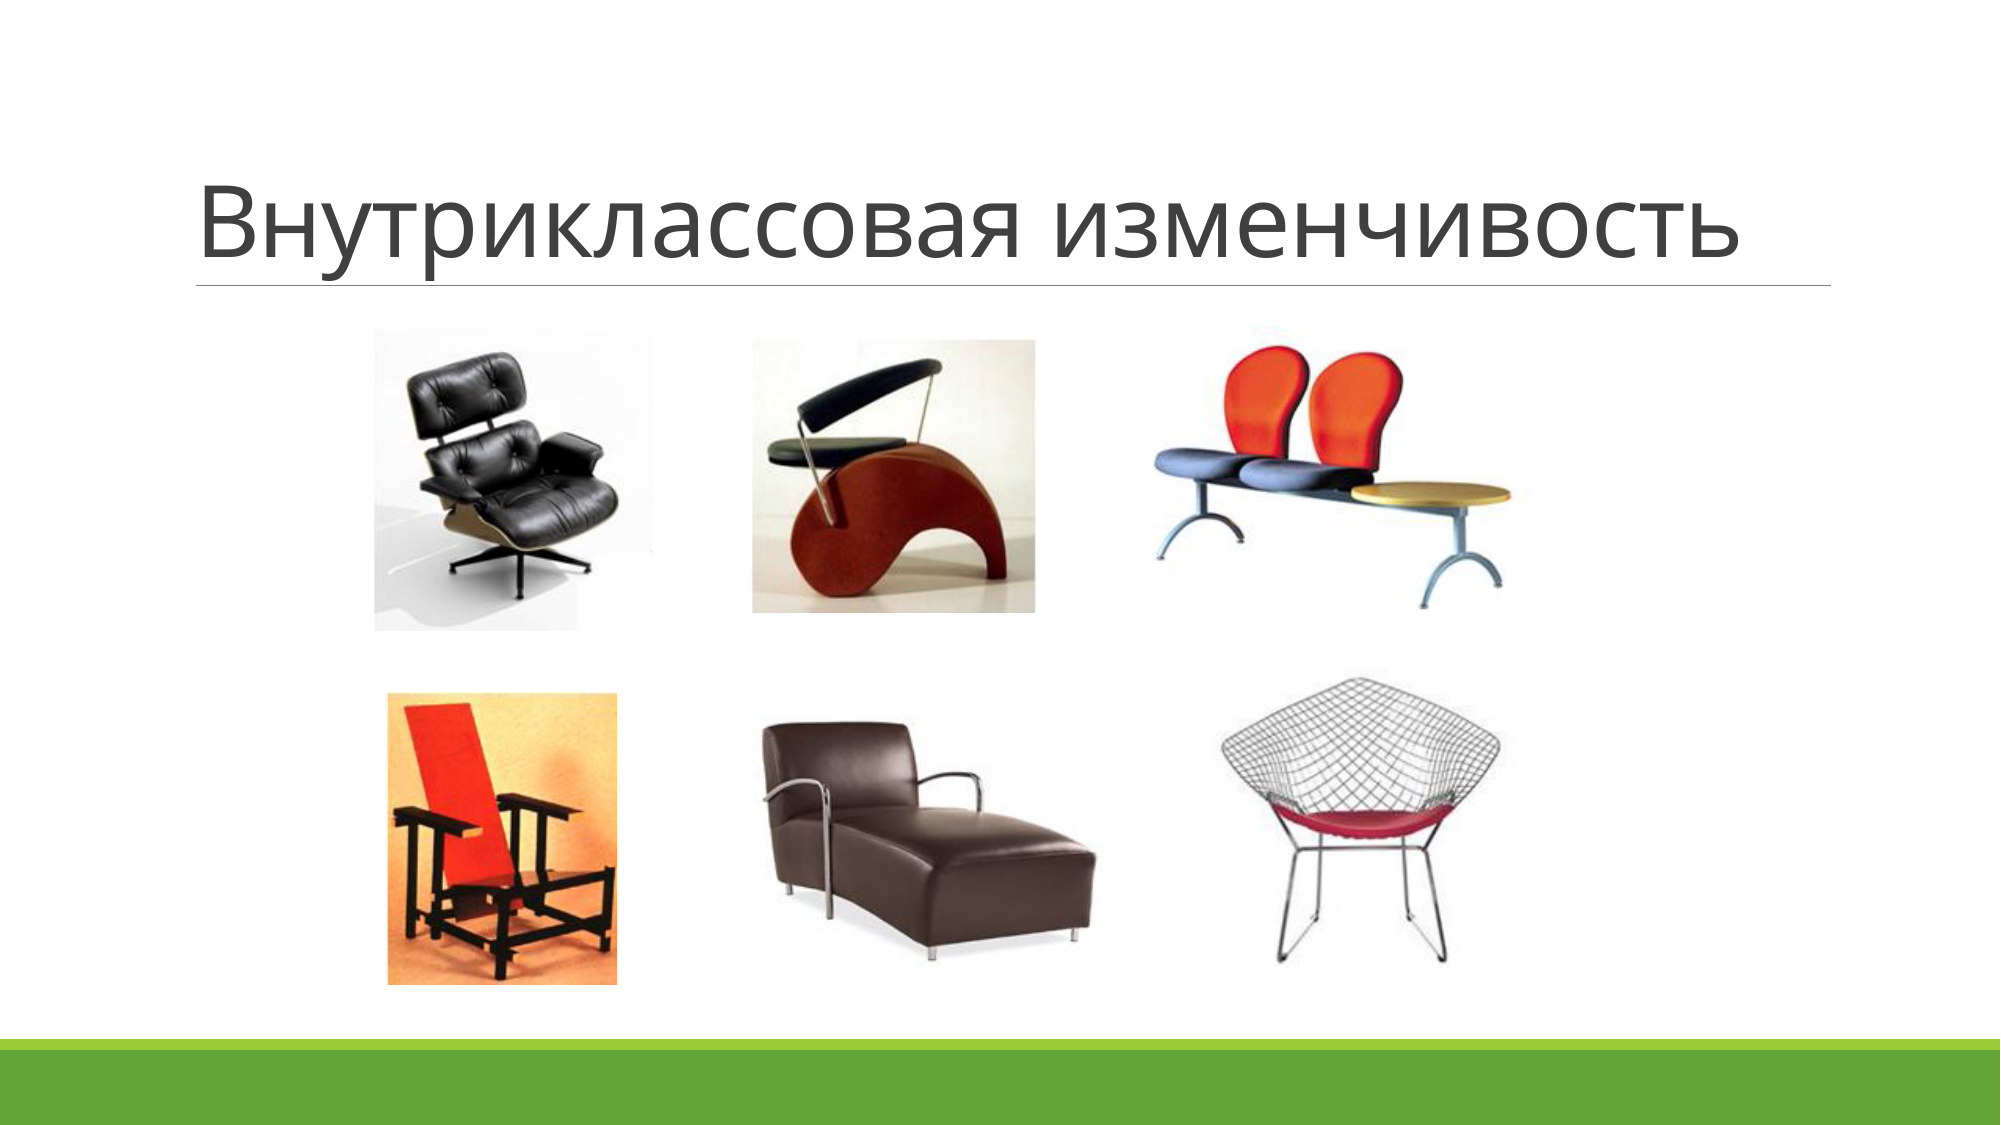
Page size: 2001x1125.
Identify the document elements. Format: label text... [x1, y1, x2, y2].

picture [385, 691, 618, 986]
picture [751, 337, 1037, 614]
picture [727, 715, 1126, 967]
picture [1211, 656, 1535, 969]
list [373, 325, 653, 632]
title Внутриклассовая изменчивость [180, 47, 1830, 285]
picture [1129, 325, 1539, 612]
